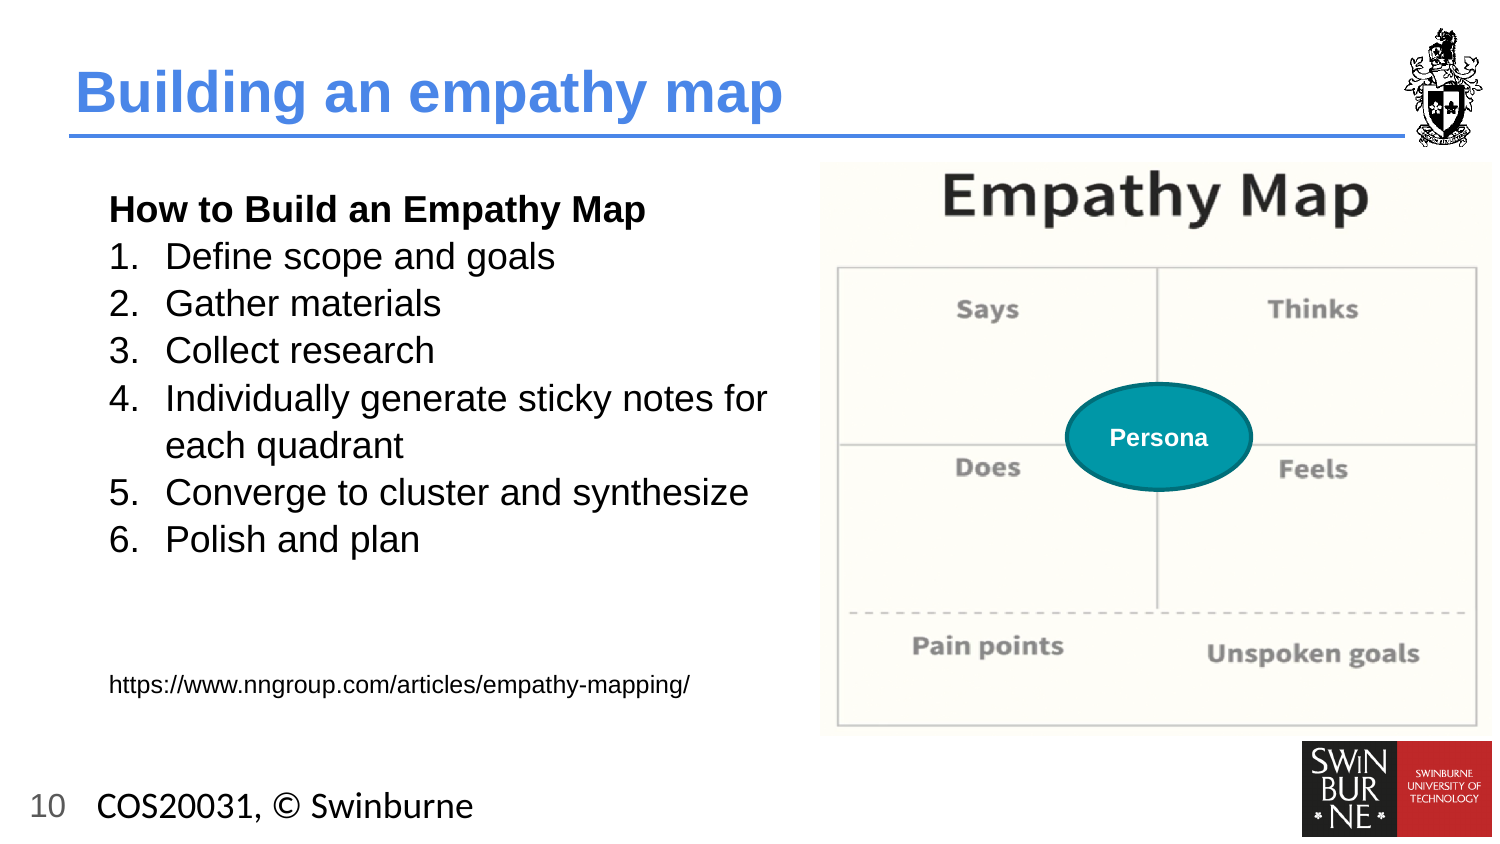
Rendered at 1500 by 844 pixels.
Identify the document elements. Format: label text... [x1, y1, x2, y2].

list How to Build an Empathy Map Define scope and goals Gather materials Collect research Individually generate sticky notes for each quadrant Converge to cluster and synthesize Polish and plan https://www.nngroup.com/articles/empathy-mapping/ [75, 162, 821, 750]
slide_number ‹#› [3, 771, 93, 837]
picture [820, 162, 1493, 736]
picture [1302, 741, 1492, 837]
title Building an empathy map [60, 20, 1492, 159]
